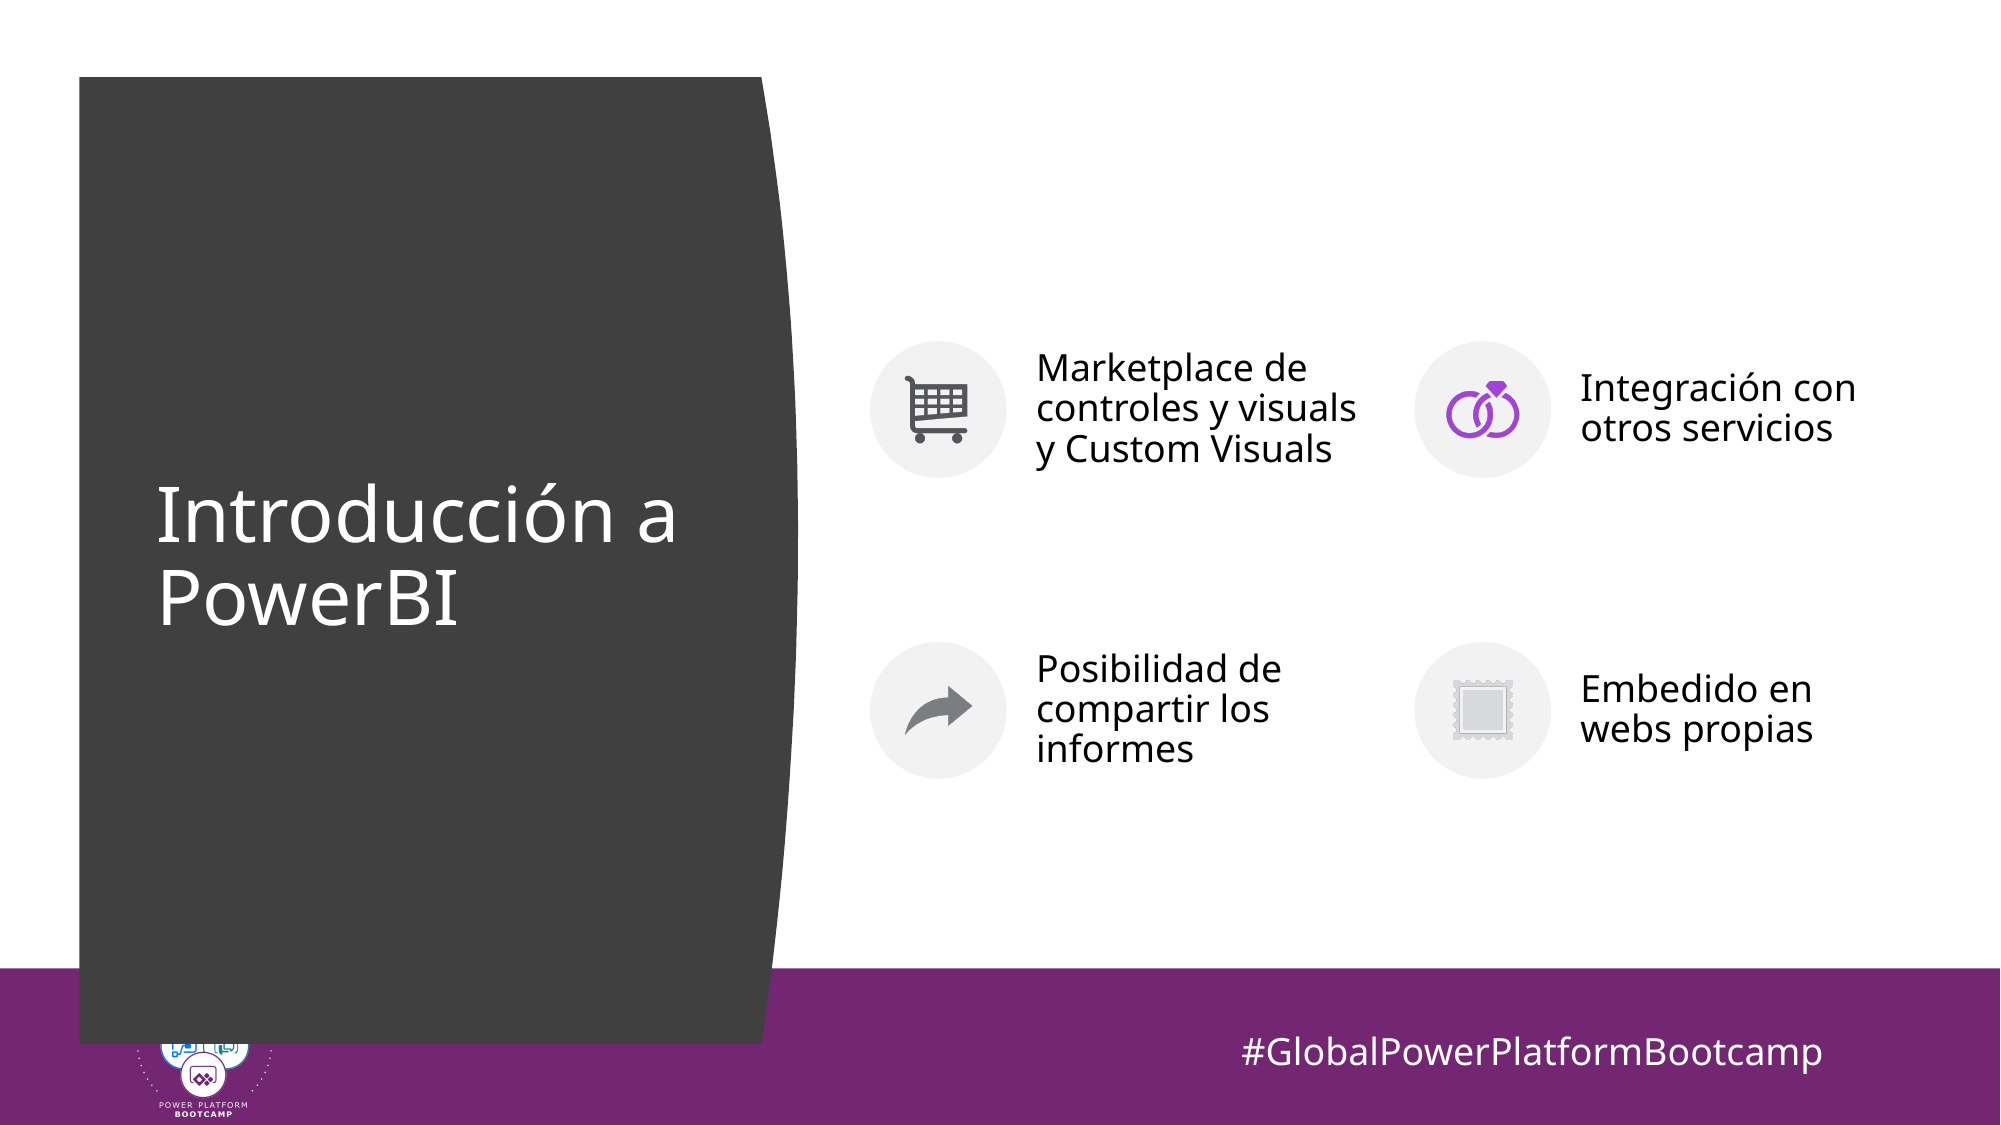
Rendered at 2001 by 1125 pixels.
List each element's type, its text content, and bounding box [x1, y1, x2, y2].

text_box [78, 76, 800, 1045]
title Introducción a PowerBI [141, 166, 702, 953]
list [852, 77, 1921, 1043]
picture [137, 1045, 272, 1117]
